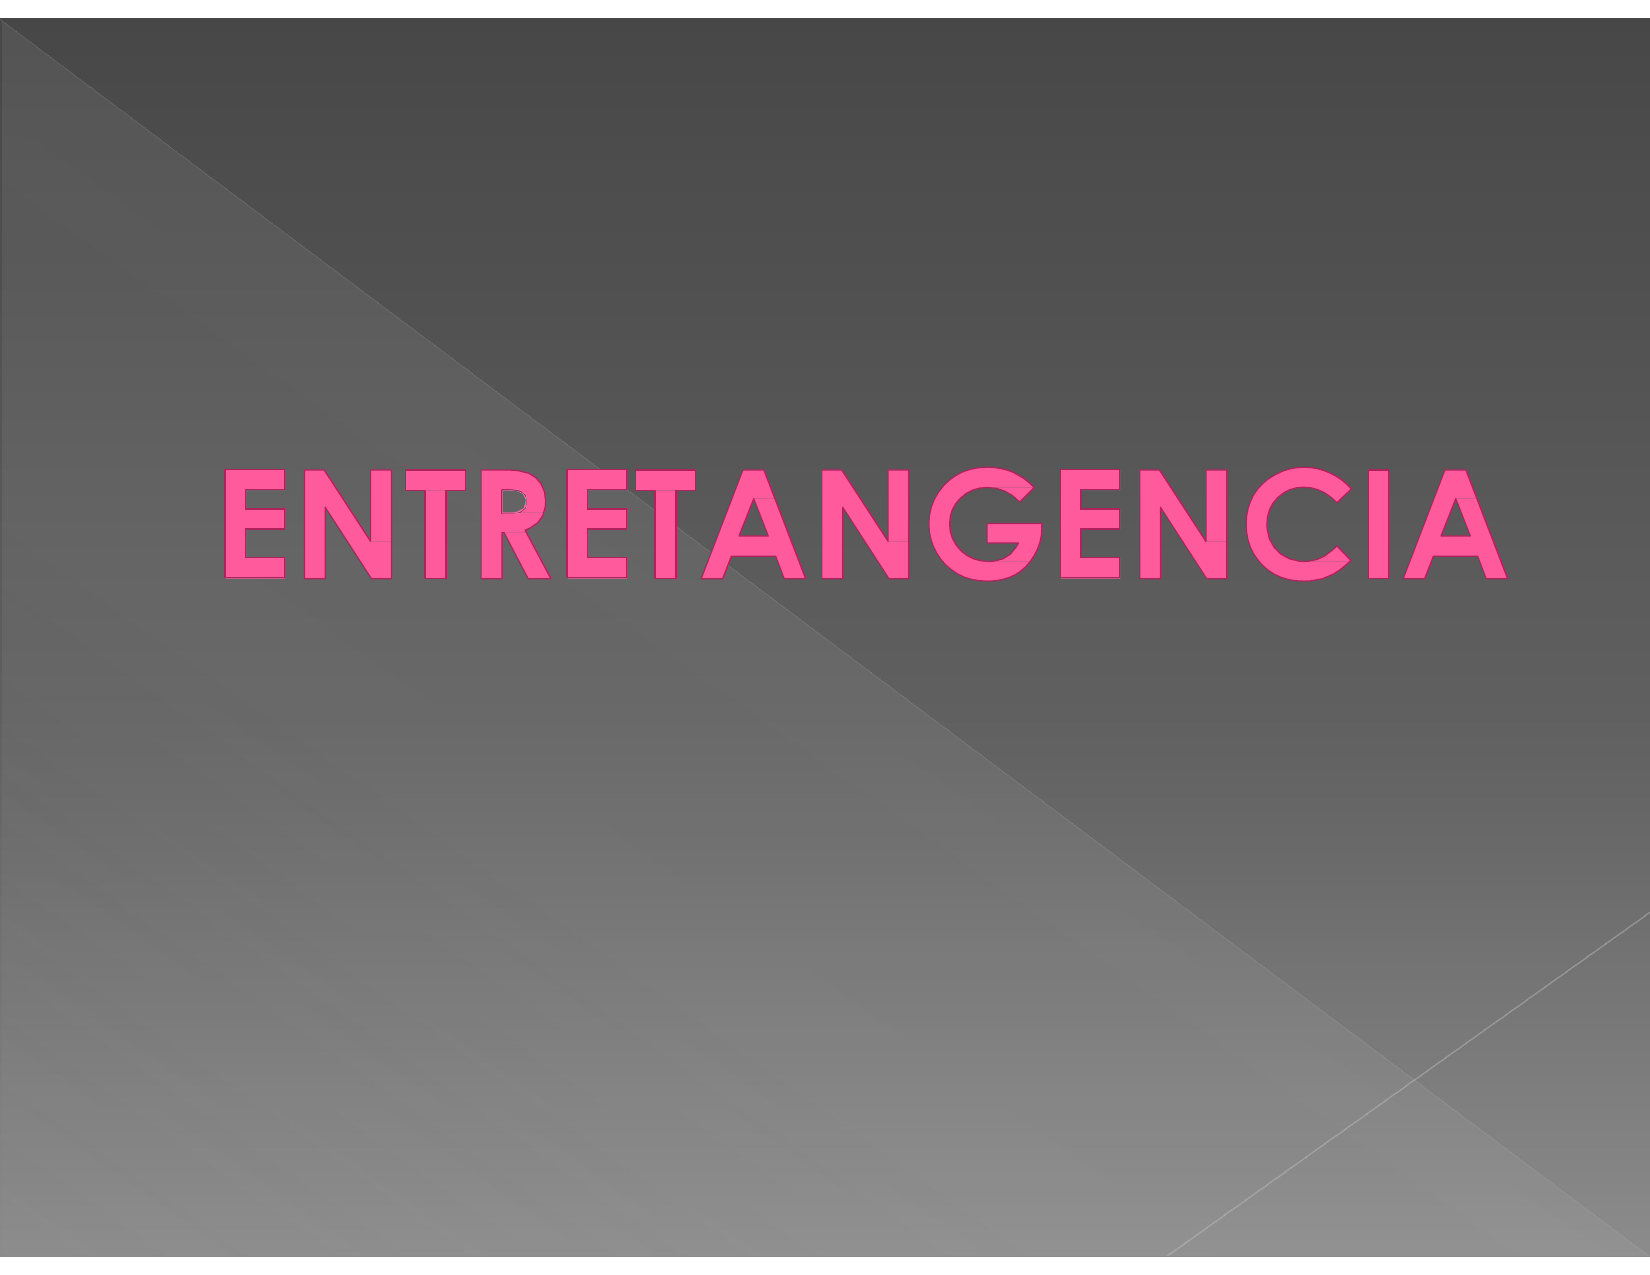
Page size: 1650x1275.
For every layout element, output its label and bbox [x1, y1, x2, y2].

text_box [0, 18, 1650, 1257]
